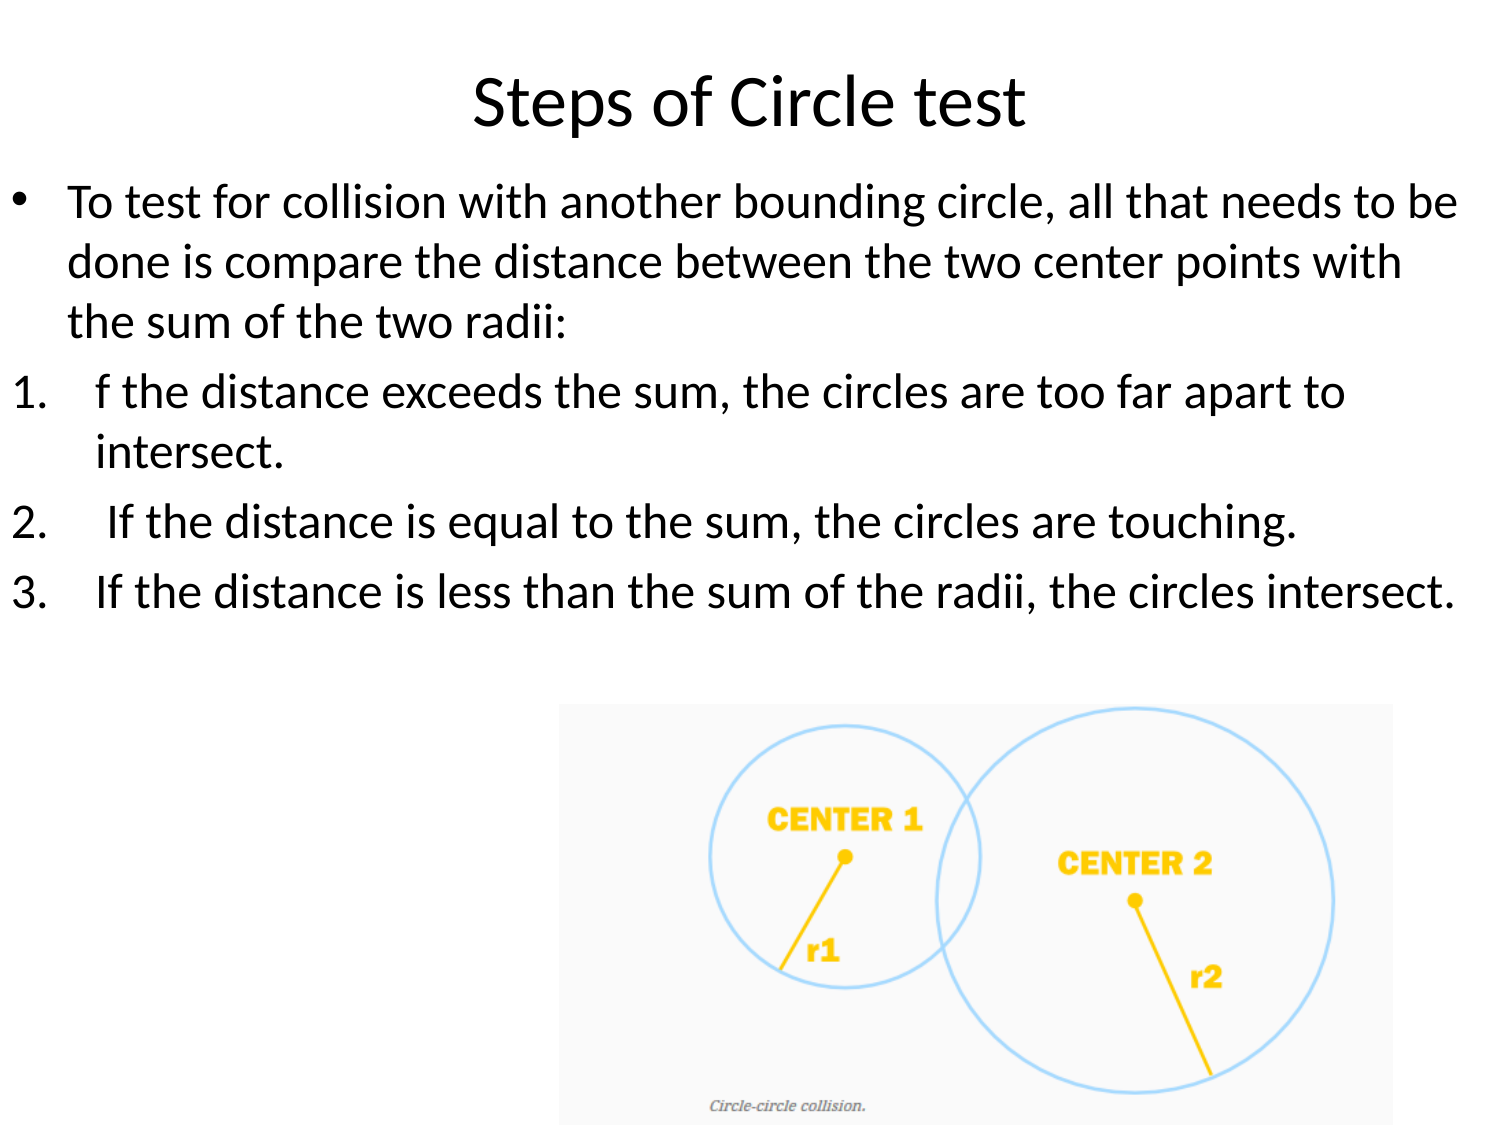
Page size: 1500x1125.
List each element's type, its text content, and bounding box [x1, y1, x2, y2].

text_box Steps of Circle test [740, 45, 1425, 149]
picture [559, 704, 1393, 1125]
text_box To test for collision with another bounding circle, all that needs to be done is compare the distance between the two center points with the sum of the two radii: f the distance exceeds the sum, the circles are too far apart to intersect. If the distance is equal to the sum, the circles are touching. If the distance is less than the sum of the radii, the circles intersect. [0, 160, 1496, 705]
text_box [25, 0, 740, 231]
